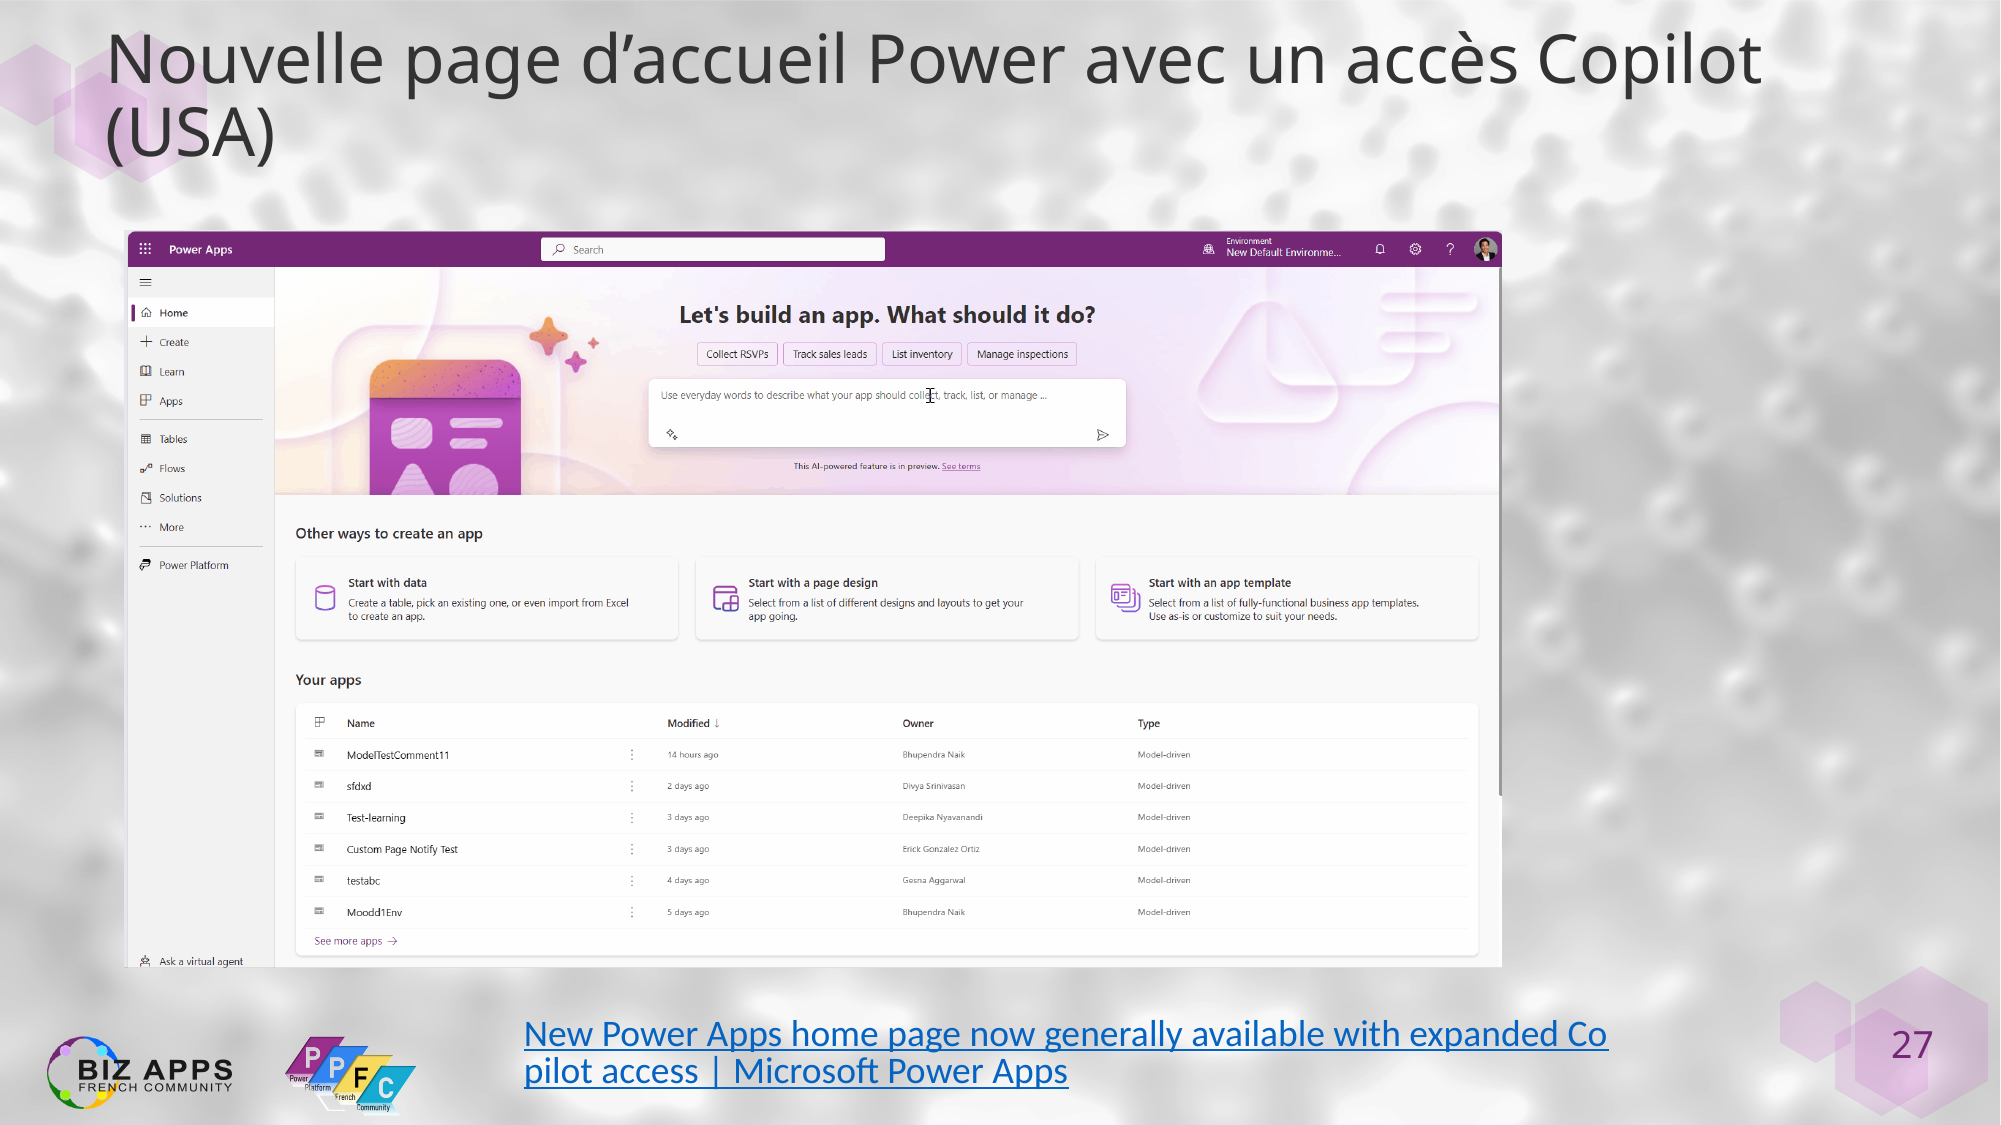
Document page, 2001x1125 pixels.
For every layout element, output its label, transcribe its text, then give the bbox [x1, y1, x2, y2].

picture [0, 0, 2001, 1125]
slide_number 27 [1837, 1015, 1988, 1077]
text_box New Power Apps home page now generally available with expanded Copilot access | Microsoft Power Apps [509, 1001, 1633, 1062]
title Nouvelle page d’accueil Power avec un accès Copilot (USA) [90, 17, 1850, 180]
